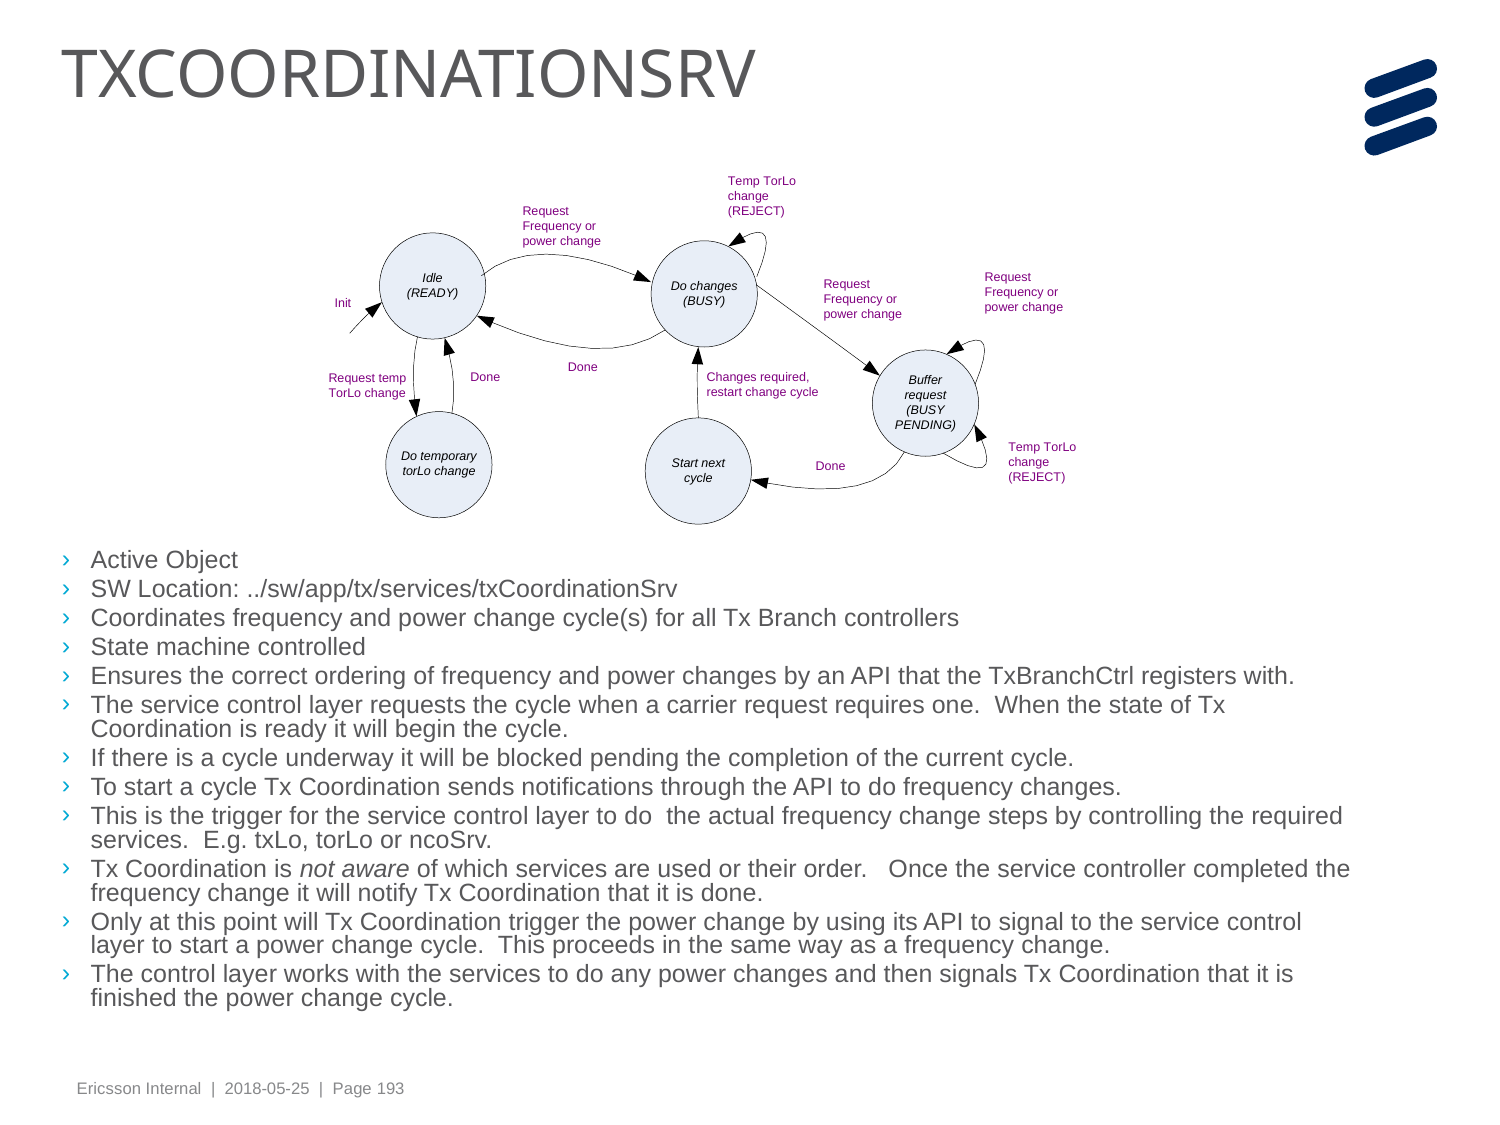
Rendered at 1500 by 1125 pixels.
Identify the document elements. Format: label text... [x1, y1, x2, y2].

title TXCOORDINATIONSRV [49, 49, 1375, 111]
list Active Object SW Location: ../sw/app/tx/services/txCoordinationSrv Coordinates frequency and power change cycle(s) for all Tx Branch controllers State machine controlled Ensures the correct ordering of frequency and power changes by an API that the TxBranchCtrl registers with. The service control layer requests the cycle when a carrier request requires one. When the state of Tx Coordination is ready it will begin the cycle. If there is a cycle underway it will be blocked pending the completion of the current cycle. To start a cycle Tx Coordination sends notifications through the API to do frequency changes. This is the trigger for the service control layer to do the actual frequency change steps by controlling the required services. E.g. txLo, torLo or ncoSrv. Tx Coordination is not aware of which services are used or their order. Once the service controller completed the frequency change it will notify Tx Coordination that it is done. Only at this point will Tx Coordination trigger the power change by using its API to signal to the service control layer to start a power change cycle. This proceeds in the same way as a frequency change. The control layer works with the services to do any power changes and then signals Tx Coordination that it is finished the power change cycle. [49, 549, 1374, 1076]
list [316, 159, 1107, 530]
